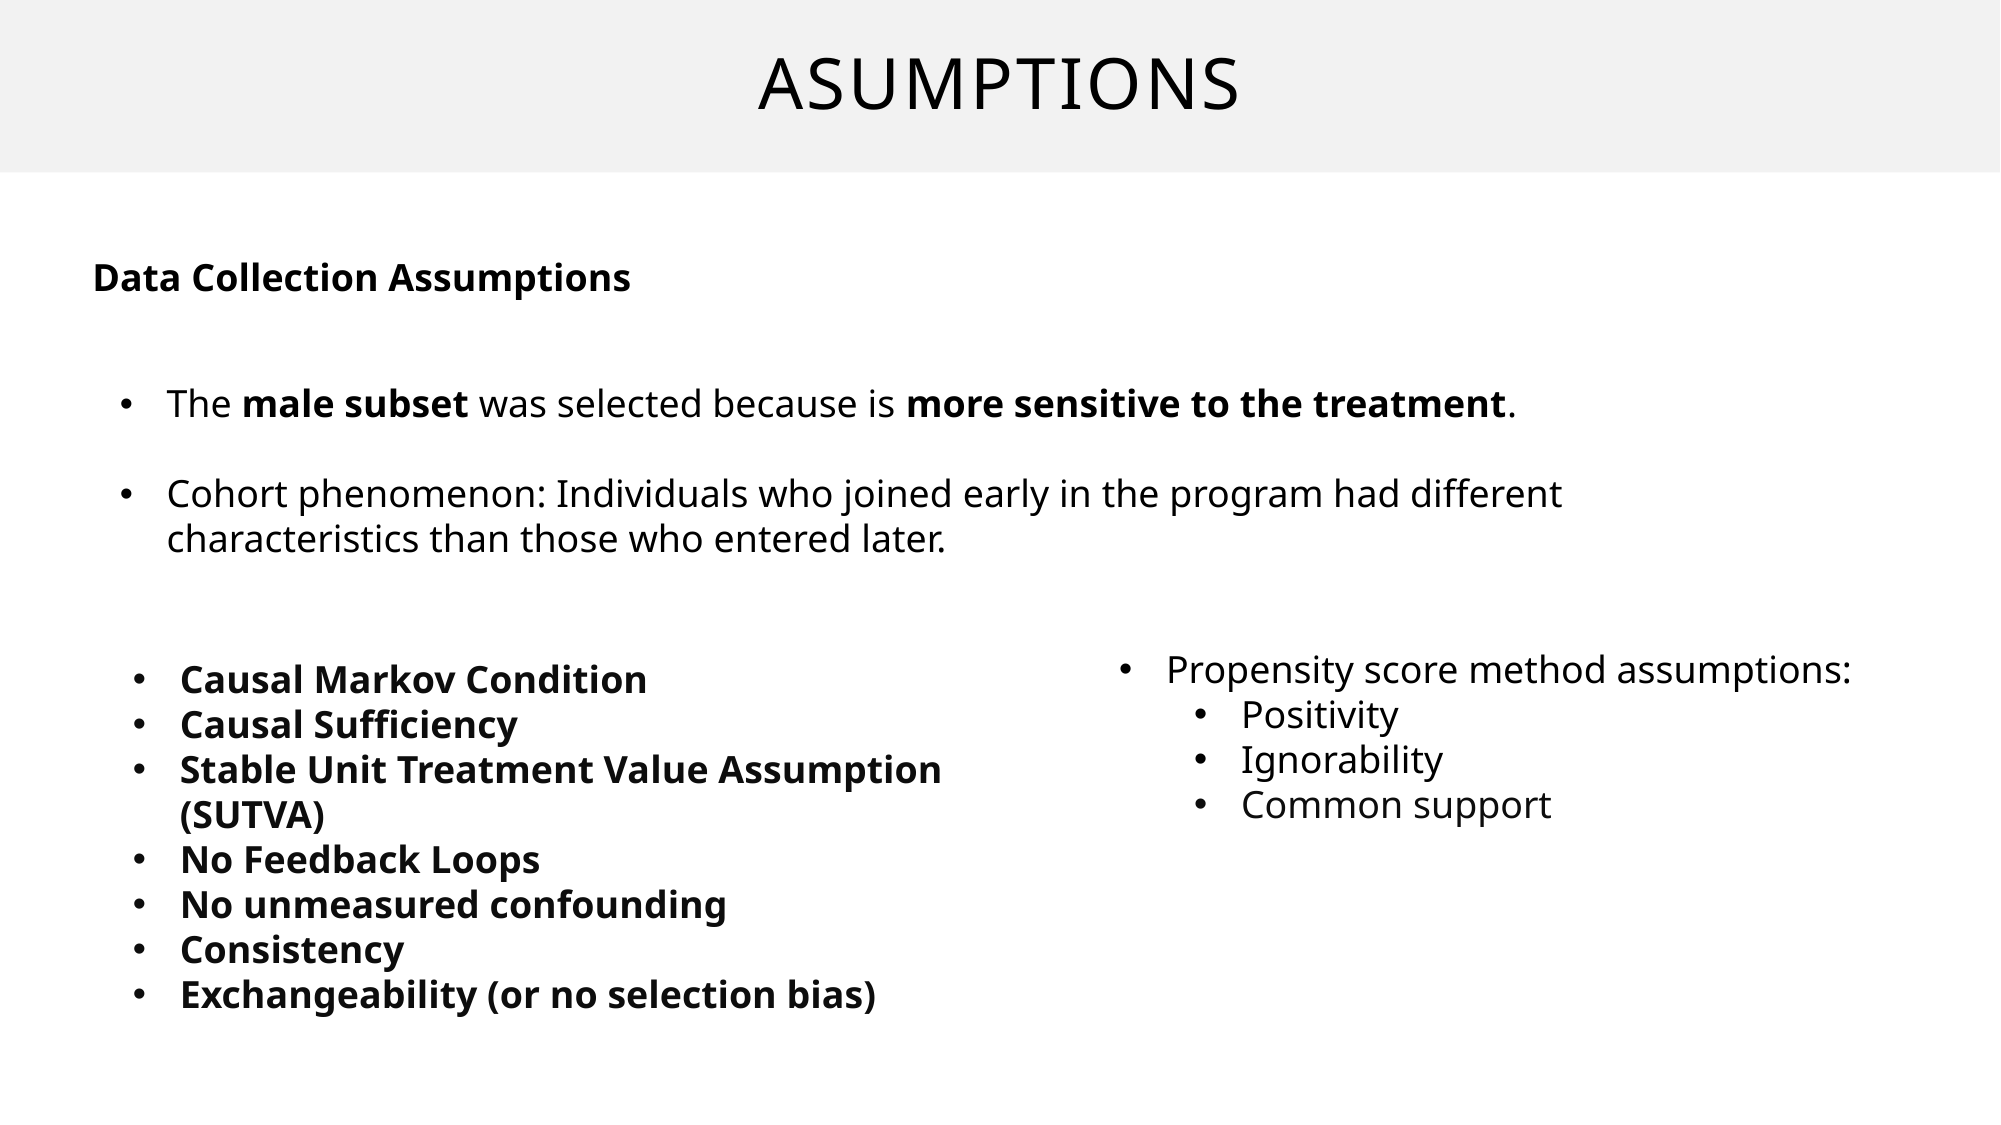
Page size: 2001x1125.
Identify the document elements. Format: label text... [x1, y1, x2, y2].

text_box Data Collection Assumptions [77, 246, 653, 307]
text_box Causal Markov Condition Causal Sufficiency Stable Unit Treatment Value Assumption (SUTVA) No Feedback Loops No unmeasured confounding Consistency Exchangeability (or no selection bias) [118, 648, 983, 1024]
title ASUMPTIONS [0, 0, 2000, 173]
text_box Propensity score method assumptions: Positivity Ignorability Common support [1104, 593, 1882, 879]
text_box The male subset was selected because is more sensitive to the treatment. Cohort phenomenon: Individuals who joined early in the program had different characteristics than those who entered later. [104, 373, 1797, 568]
